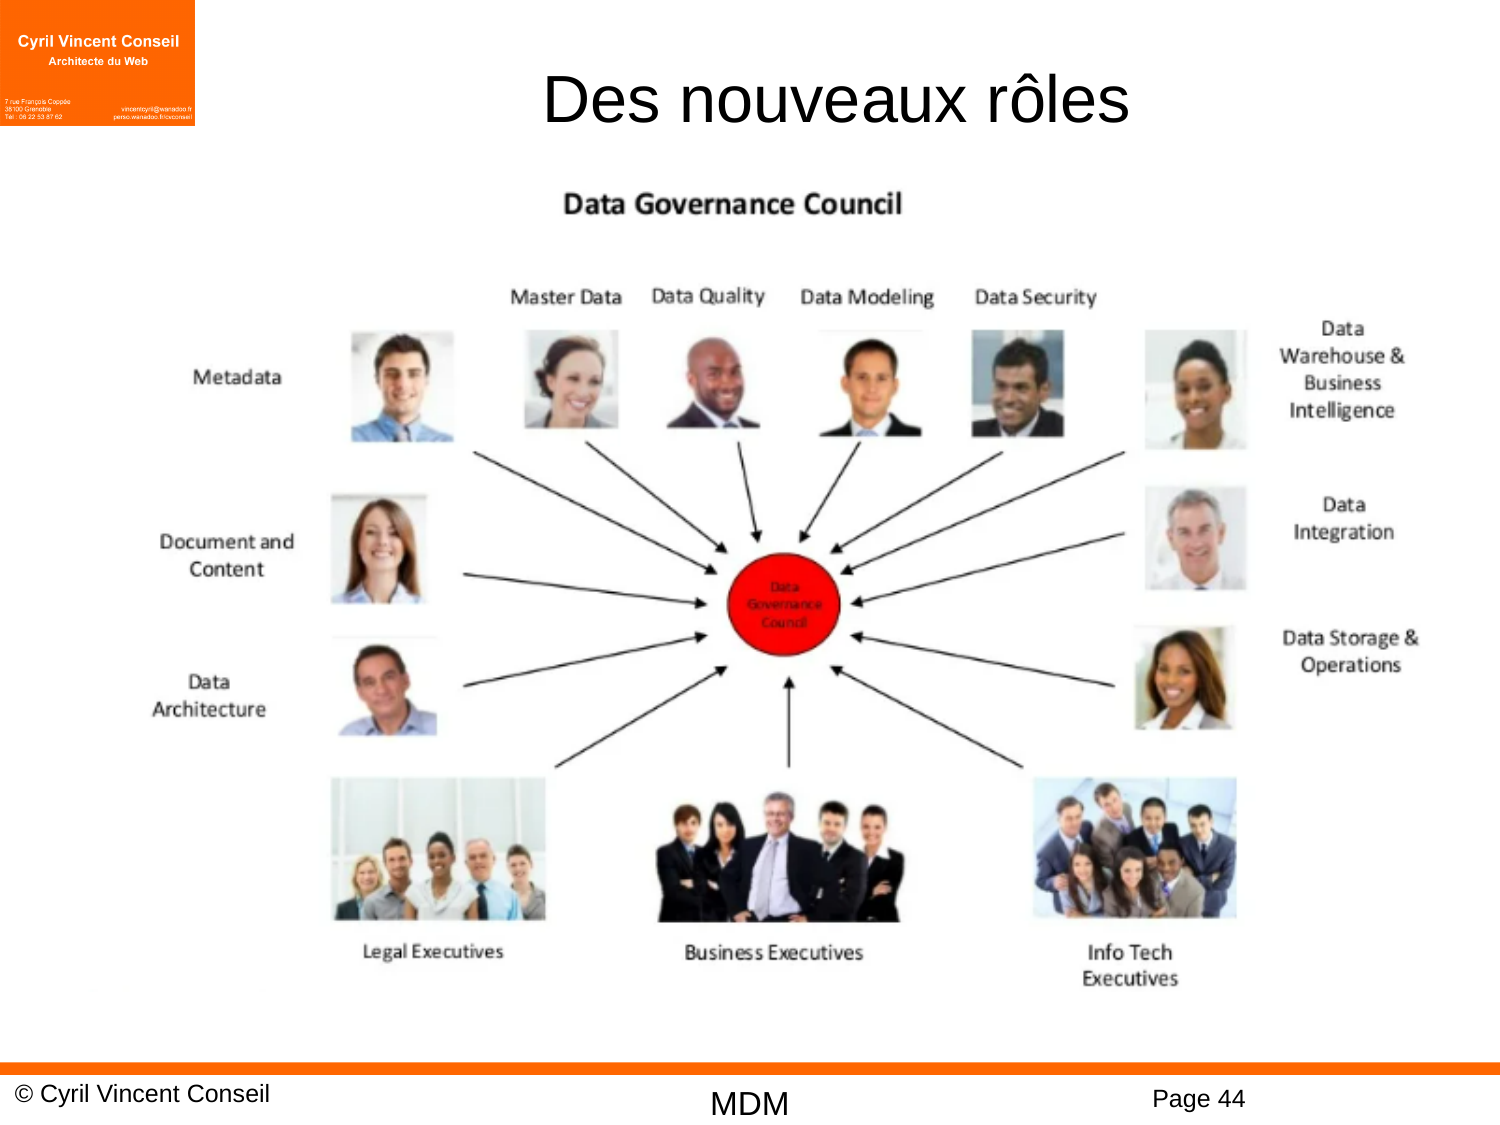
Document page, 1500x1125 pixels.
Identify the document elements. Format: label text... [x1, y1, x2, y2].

picture [0, 0, 195, 126]
picture [88, 164, 1465, 992]
title Des nouveaux rôles [194, 2, 1480, 190]
